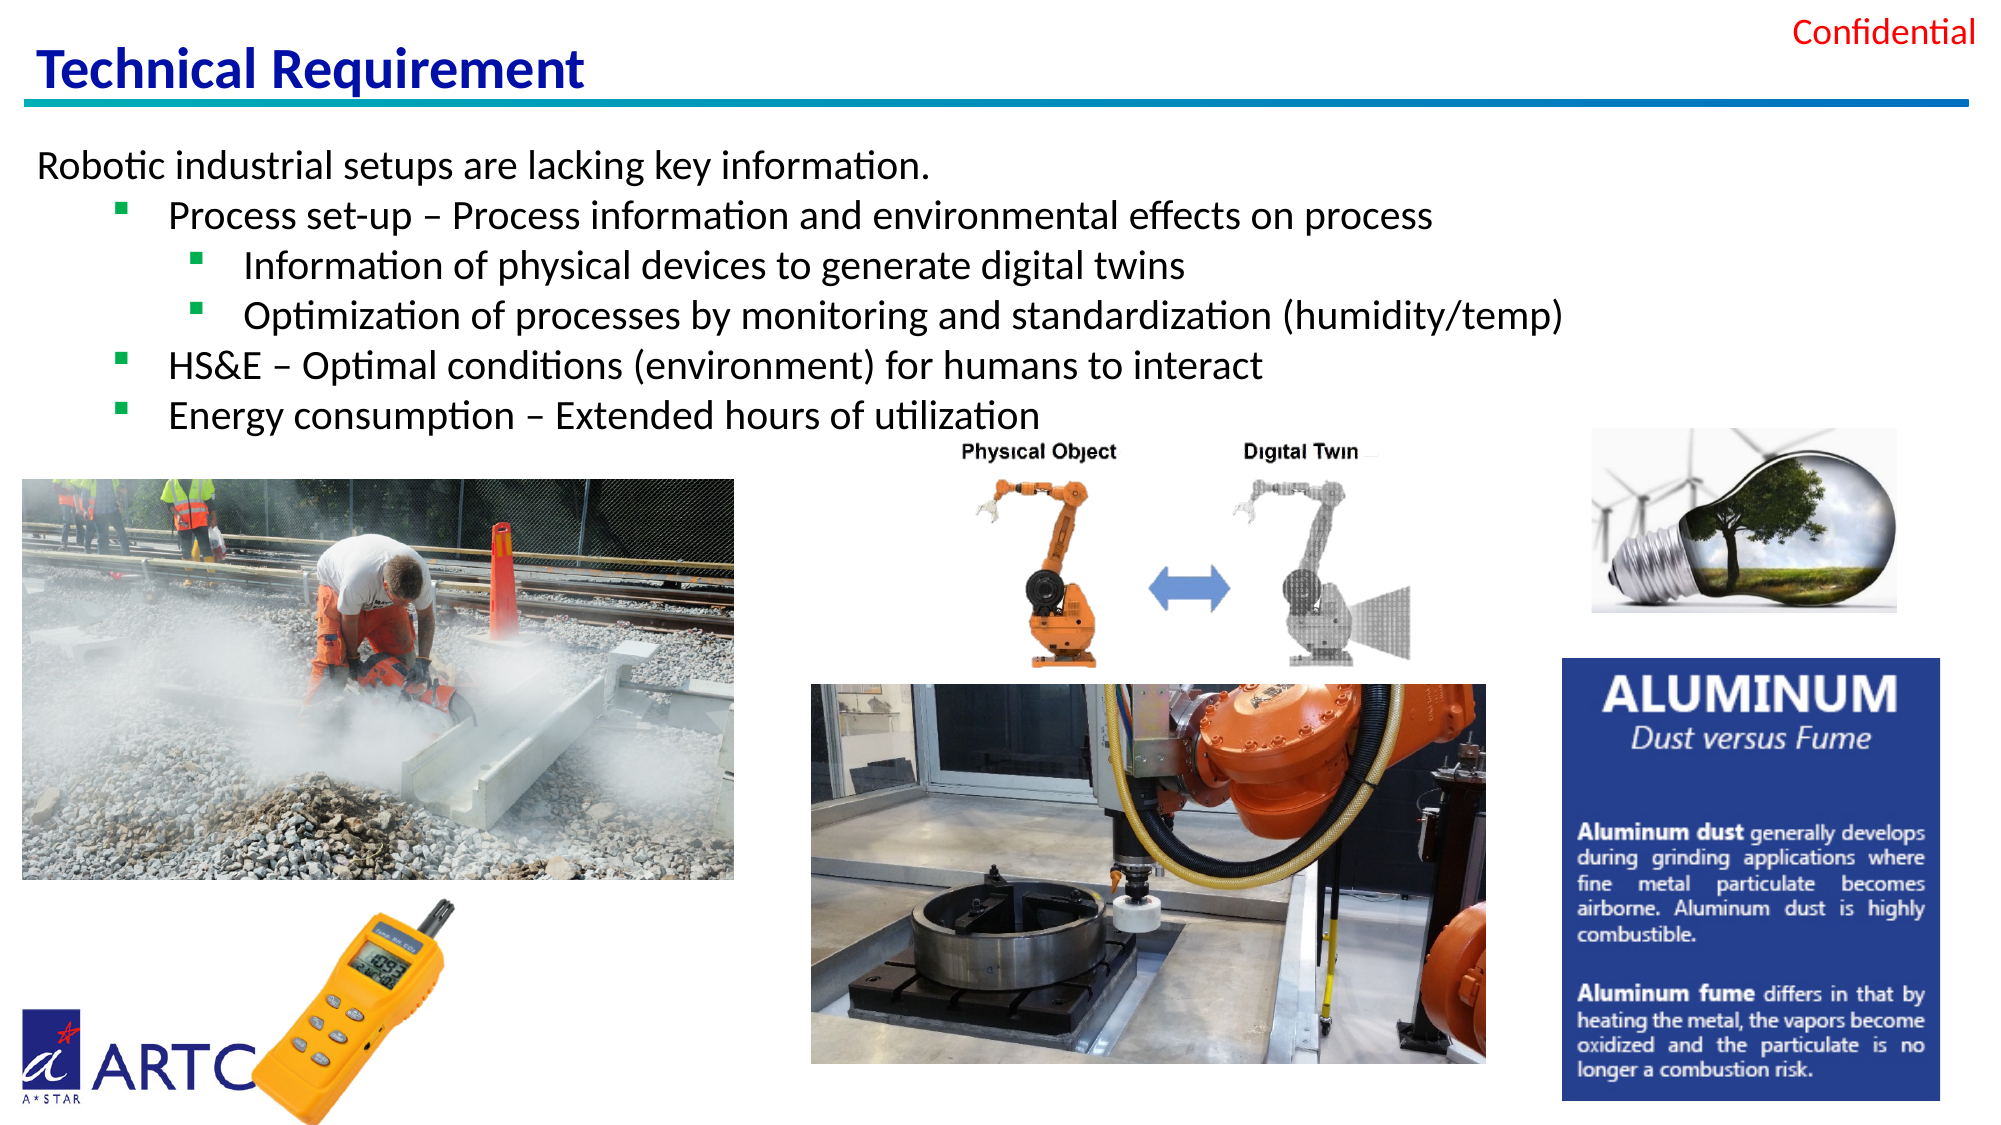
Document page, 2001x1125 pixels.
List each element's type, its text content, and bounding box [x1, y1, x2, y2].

text_box Robotic industrial setups are lacking key information. Process set-up – Process information and environmental effects on process Information of physical devices to generate digital twins Optimization of processes by monitoring and standardization (humidity/temp) HS&E – Optimal conditions (environment) for humans to interact Energy consumption – Extended hours of utilization [22, 130, 1970, 446]
picture [810, 684, 1486, 1064]
title Technical Requirement [22, 9, 1787, 109]
picture [960, 439, 1419, 668]
picture [1591, 428, 1897, 613]
picture [22, 479, 734, 880]
picture [1562, 658, 1941, 1101]
picture [0, 895, 473, 1125]
